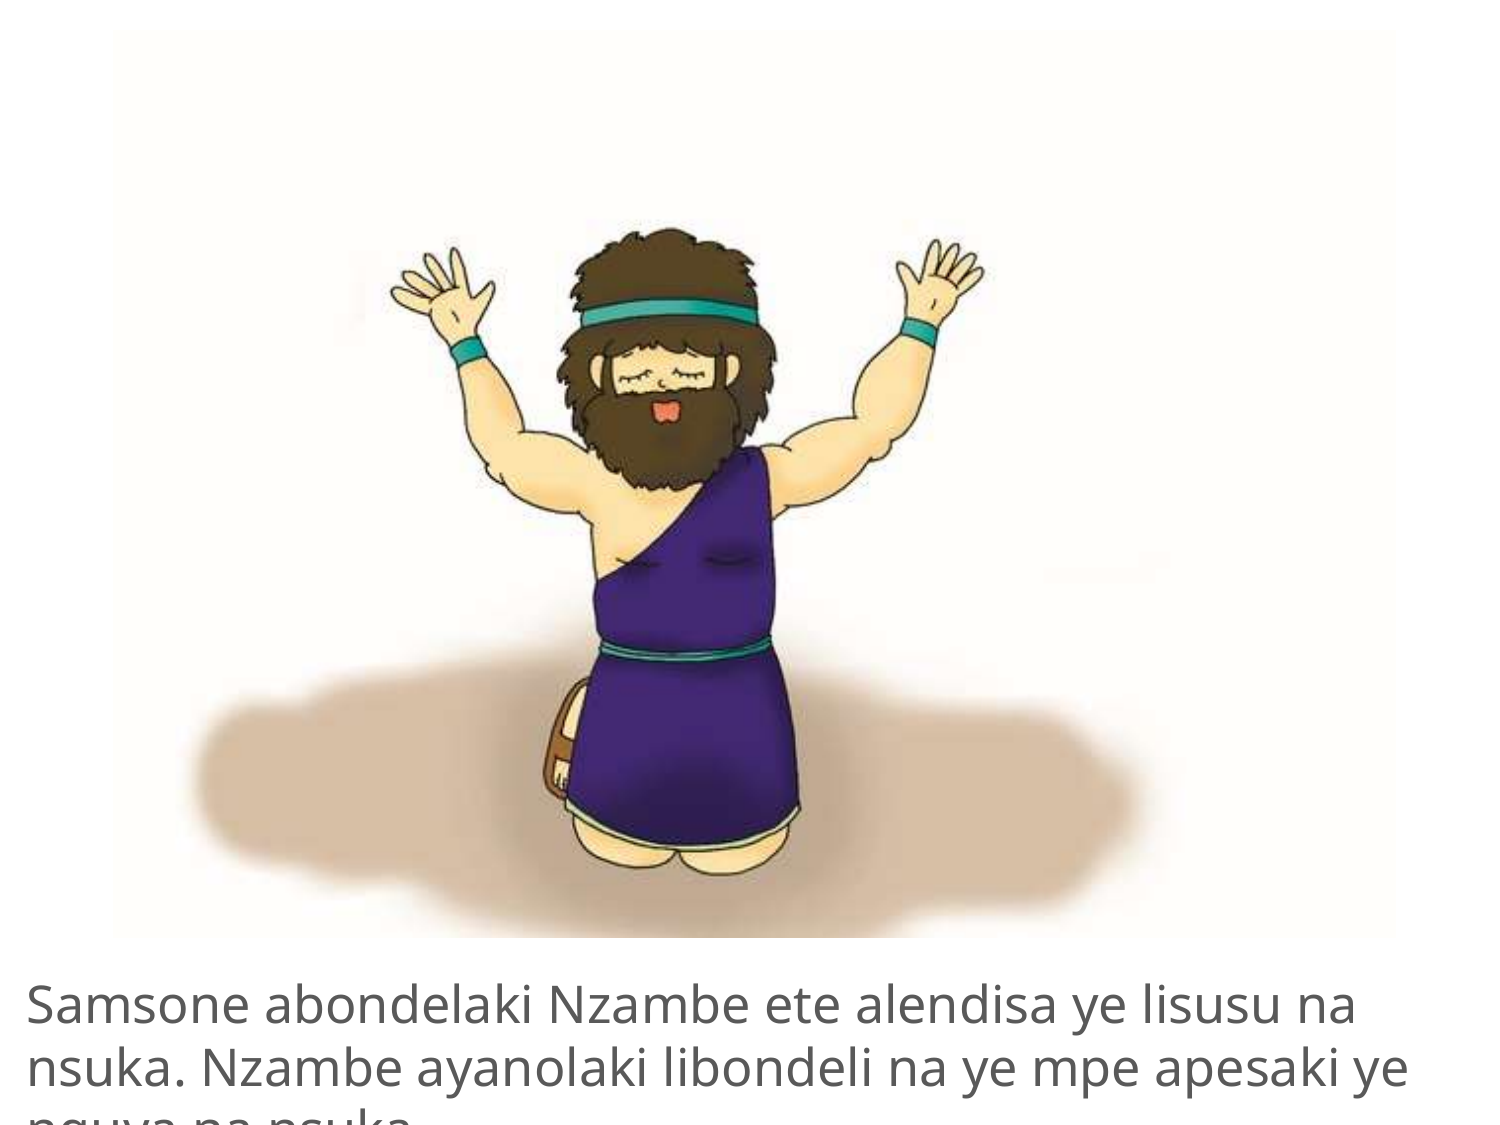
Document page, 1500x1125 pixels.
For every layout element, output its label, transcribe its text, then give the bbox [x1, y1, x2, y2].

picture [113, 30, 1396, 938]
text_box Samsone abondelaki Nzambe ete alendisa ye lisusu na nsuka. Nzambe ayanolaki libondeli na ye mpe apesaki ye nguya na nsuka. [11, 964, 1498, 1125]
